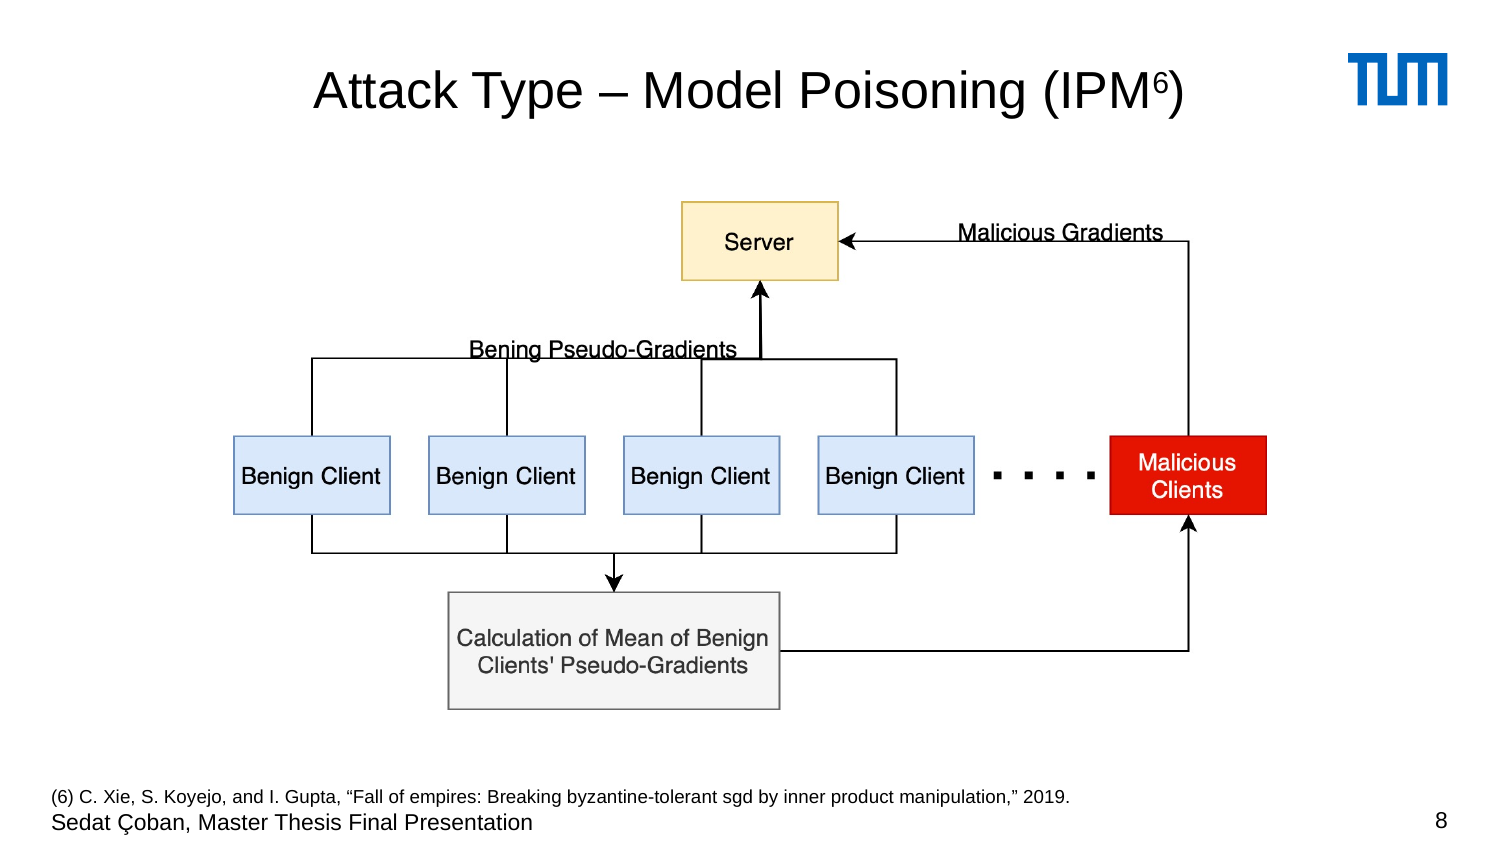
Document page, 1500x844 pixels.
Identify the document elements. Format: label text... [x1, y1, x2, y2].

footer (6) C. Xie, S. Koyejo, and I. Gupta, “Fall of empires: Breaking byzantine-tolerant sgd by inner product manipulation,” 2019. Sedat Çoban, Master Thesis Final Presentation [51, 778, 1112, 842]
title Attack Type – Model Poisoning (IPM6) [51, 52, 1449, 116]
slide_number 8 [1112, 796, 1448, 842]
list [233, 201, 1267, 710]
